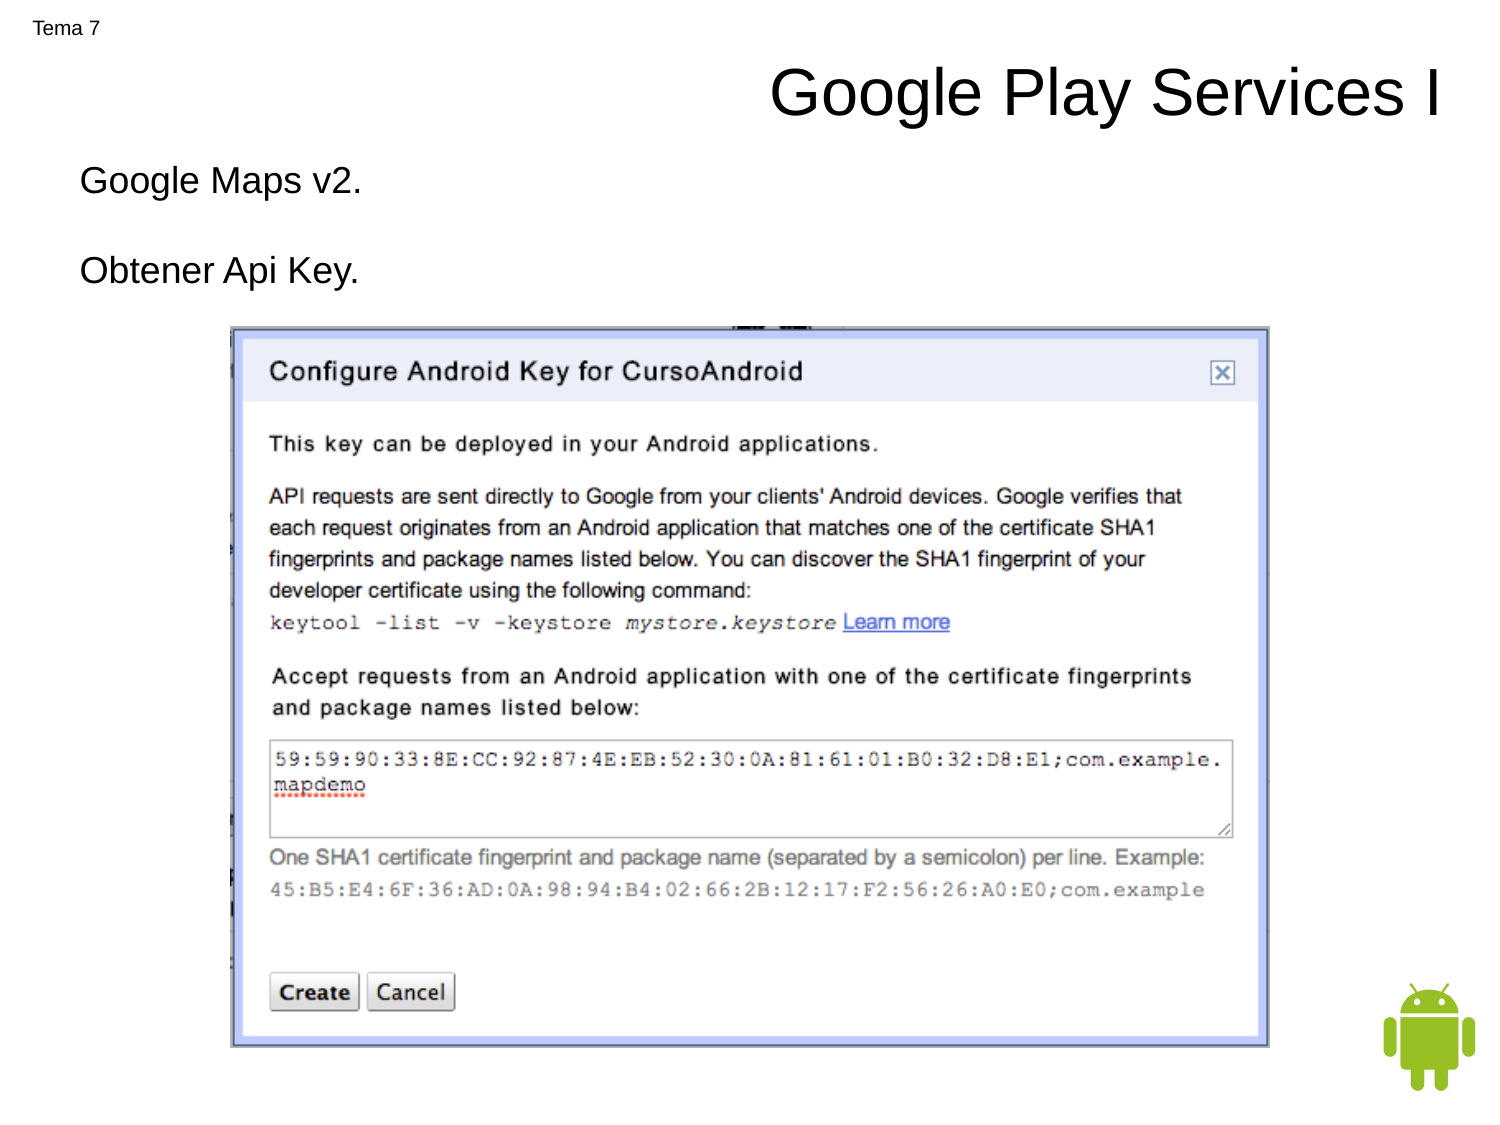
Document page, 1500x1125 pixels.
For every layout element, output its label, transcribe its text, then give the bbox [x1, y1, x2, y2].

picture [1375, 975, 1483, 1097]
picture [229, 325, 1270, 1048]
text_box Tema 7 [17, 7, 195, 48]
text_box Google Maps v2. Obtener Api Key. [64, 148, 585, 299]
title Google Play Services I [631, 66, 1459, 111]
